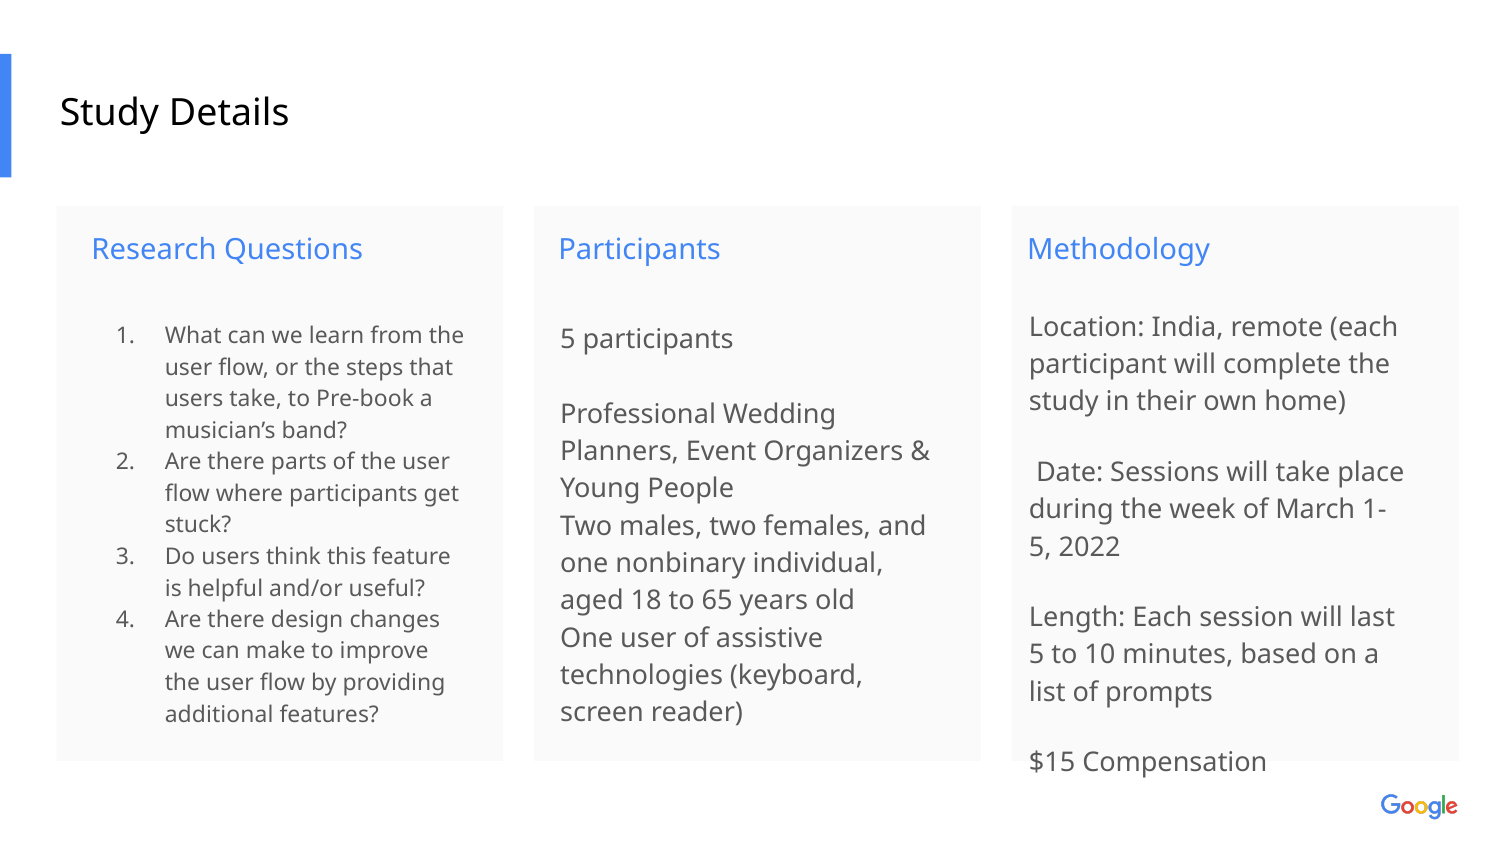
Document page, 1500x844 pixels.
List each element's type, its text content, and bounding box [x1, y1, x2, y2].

text_box Location: India, remote (each participant will complete the study in their own home) Date: Sessions will take place during the week of March 1-5, 2022 Length: Each session will last 5 to 10 minutes, based on a list of prompts $15 Compensation [1013, 289, 1421, 807]
text_box [56, 205, 504, 761]
text_box Methodology [1012, 214, 1420, 262]
text_box Participants [543, 214, 951, 262]
text_box [534, 205, 981, 761]
text_box 5 participants Professional Wedding Planners, Event Organizers & Young People Two males, two females, and one nonbinary individual, aged 18 to 65 years old One user of assistive technologies (keyboard, screen reader) [545, 301, 953, 665]
picture [1381, 794, 1458, 820]
text_box What can we learn from the user flow, or the steps that users take, to Pre-book a musician’s band? Are there parts of the user flow where participants get stuck? Do users think this feature is helpful and/or useful? Are there design changes we can make to improve the user flow by providing additional features? [74, 301, 482, 730]
text_box Research Questions [76, 214, 484, 262]
text_box [1012, 205, 1459, 761]
text_box Study Details [44, 66, 952, 175]
